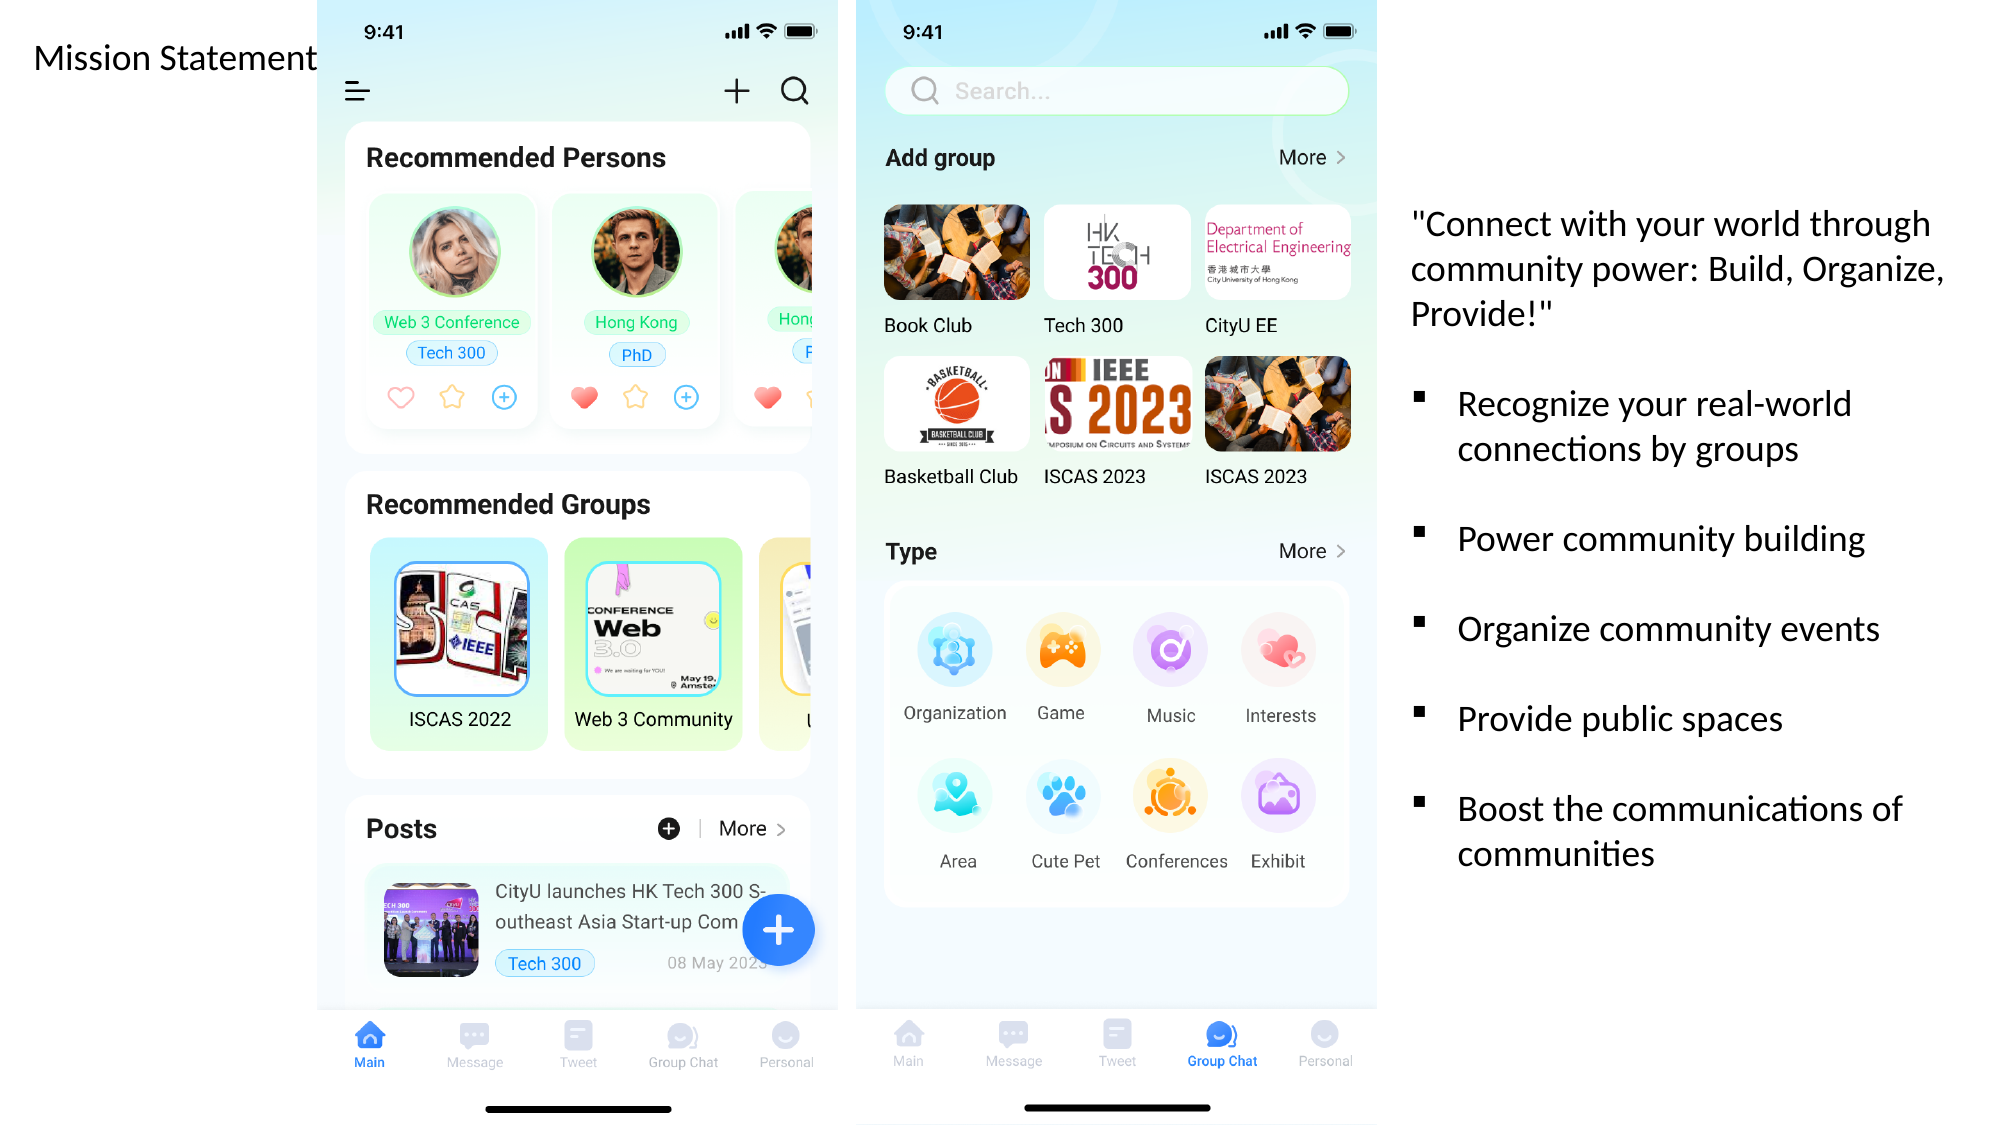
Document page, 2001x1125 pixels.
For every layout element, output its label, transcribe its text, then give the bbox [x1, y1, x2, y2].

text_box Mission Statement [18, 25, 317, 86]
text_box "Connect with your world through community power: Build, Organize, Provide!" Recognize your real-world connections by groups Power community building Organize community events Provide public spaces Boost the communications of communities [1396, 191, 1975, 882]
picture [856, 0, 1377, 1125]
picture [317, 0, 838, 1125]
